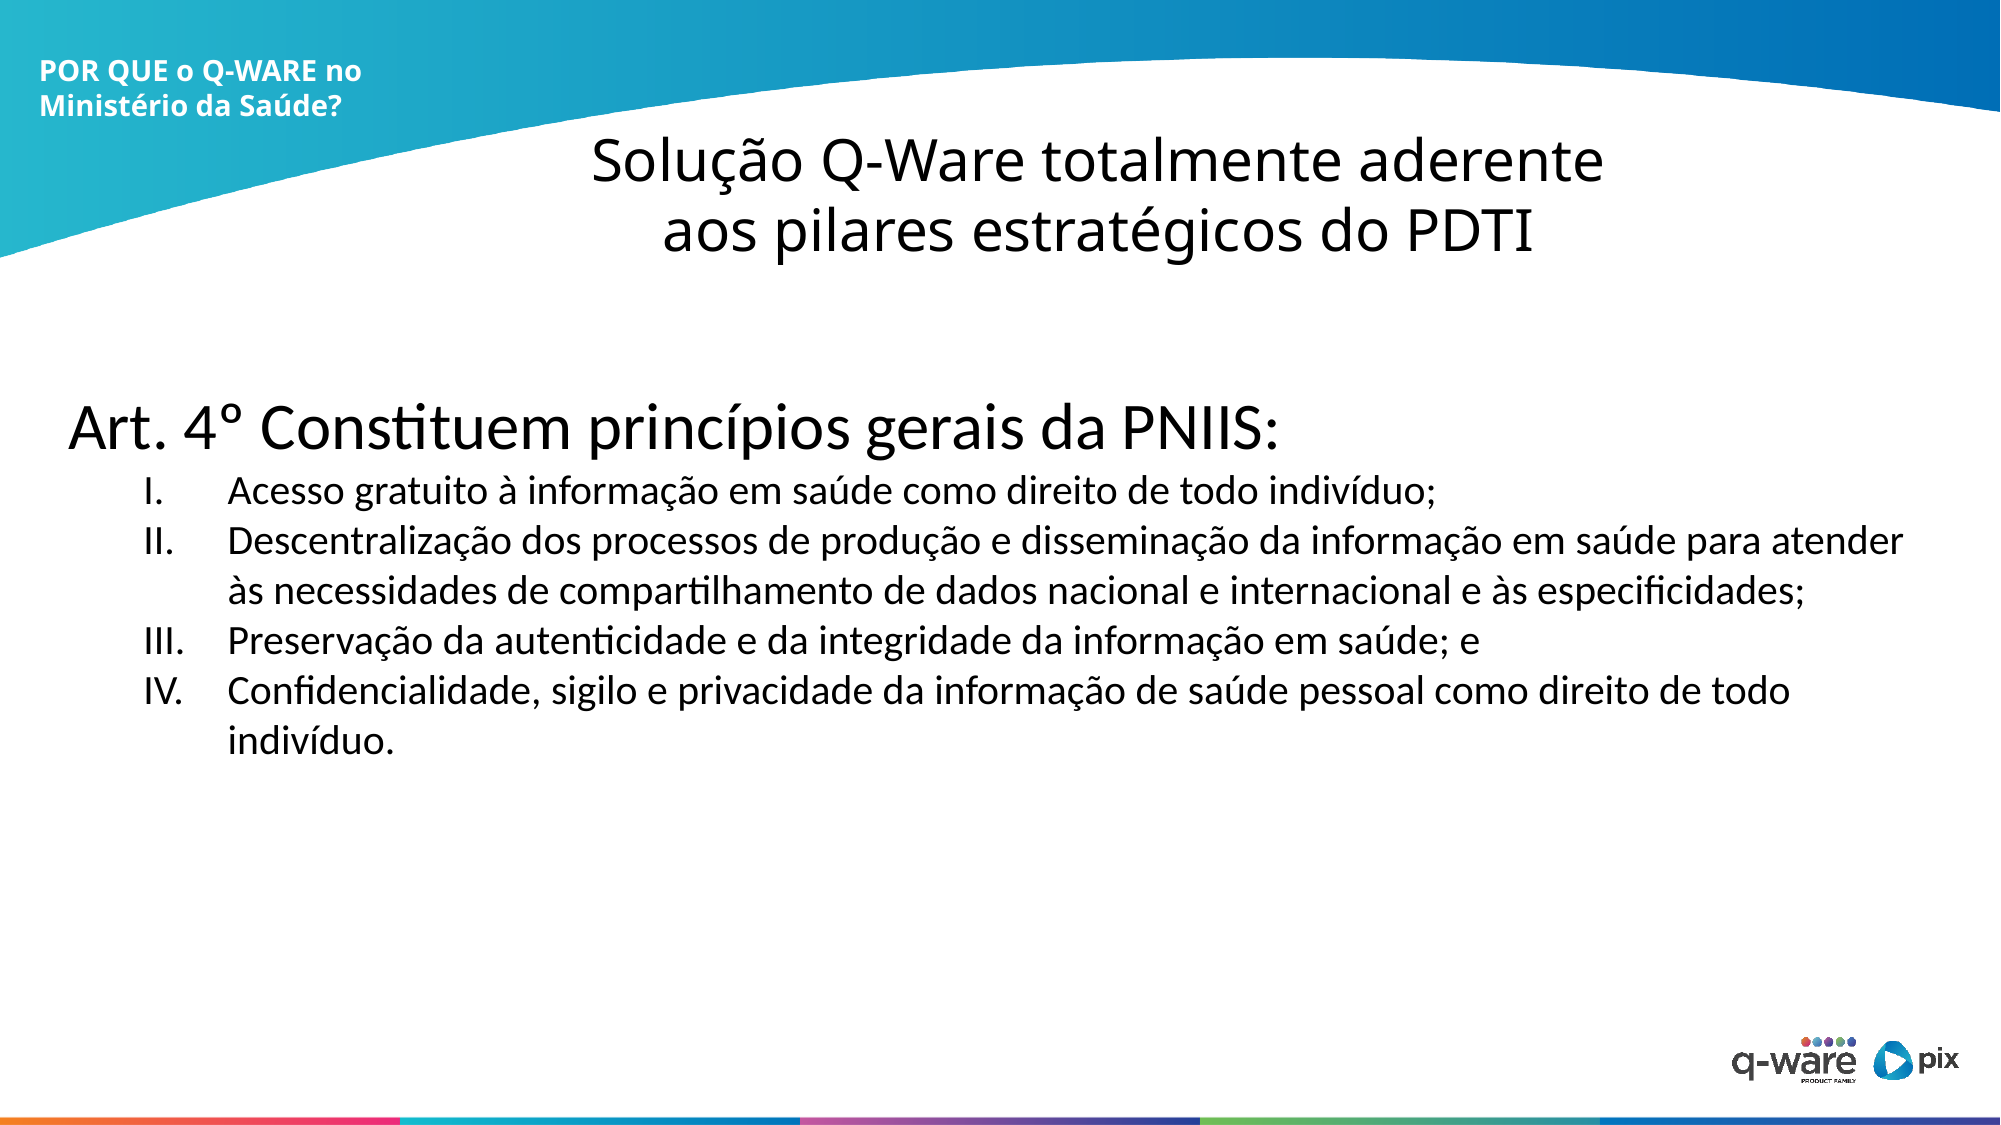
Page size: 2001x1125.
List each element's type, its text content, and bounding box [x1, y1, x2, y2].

text_box Art. 4º Constituem princípios gerais da PNIIS: Acesso gratuito à informação em saúde como direito de todo indivíduo; Descentralização dos processos de produção e disseminação da informação em saúde para atender às necessidades de compartilhamento de dados nacional e internacional e às especificidades; Preservação da autenticidade e da integridade da informação em saúde; e Confidencialidade, sigilo e privacidade da informação de saúde pessoal como direito de todo indivíduo. [53, 375, 1947, 771]
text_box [1732, 1037, 1962, 1083]
picture [0, 1106, 2000, 1125]
text_box Solução Q-Ware totalmente aderente aos pilares estratégicos do PDTI [540, 258, 1657, 271]
picture [0, 0, 2000, 258]
